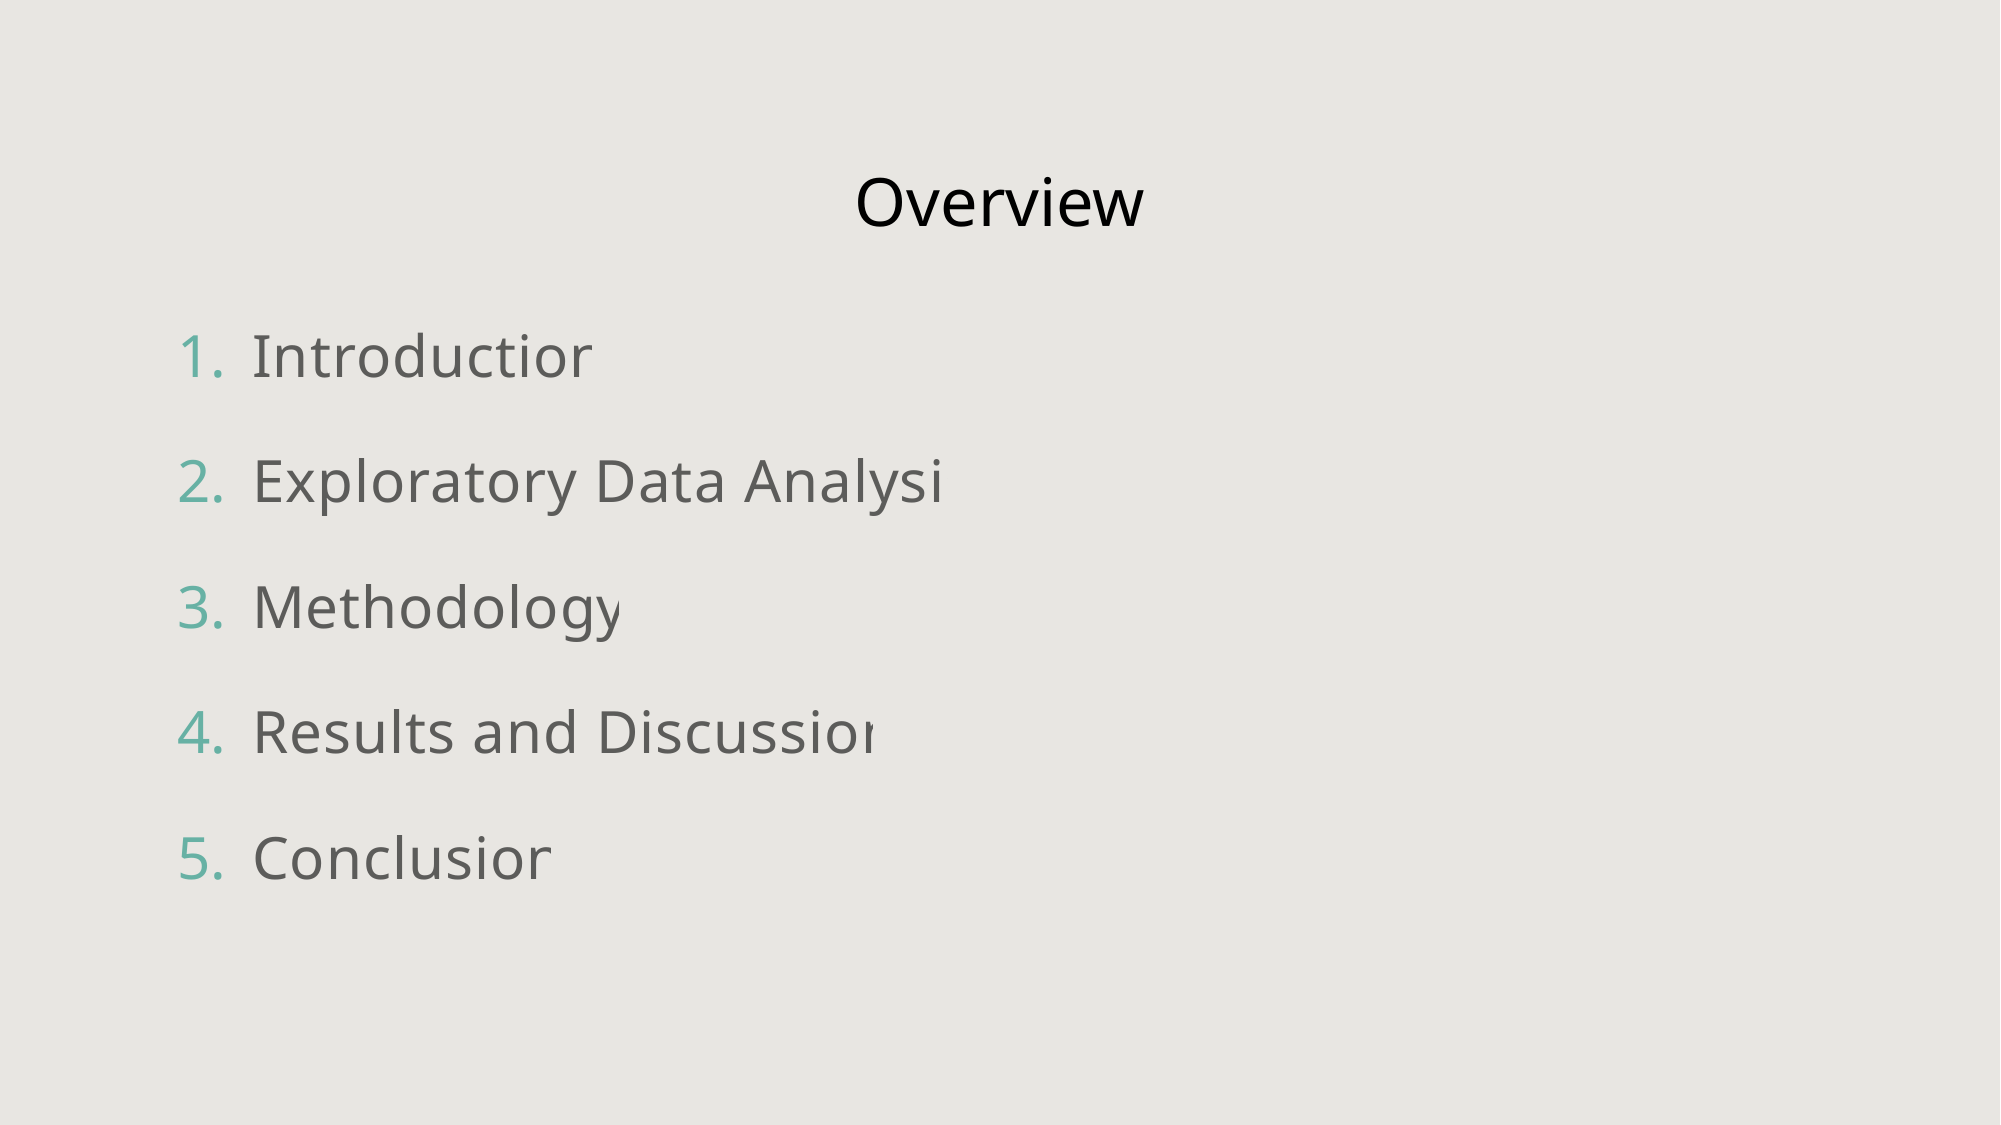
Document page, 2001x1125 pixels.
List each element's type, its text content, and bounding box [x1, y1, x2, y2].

list Introduction Exploratory Data Analysis Methodology Results and Discussion Conclusion [162, 276, 1838, 940]
title Overview [162, 64, 1838, 248]
